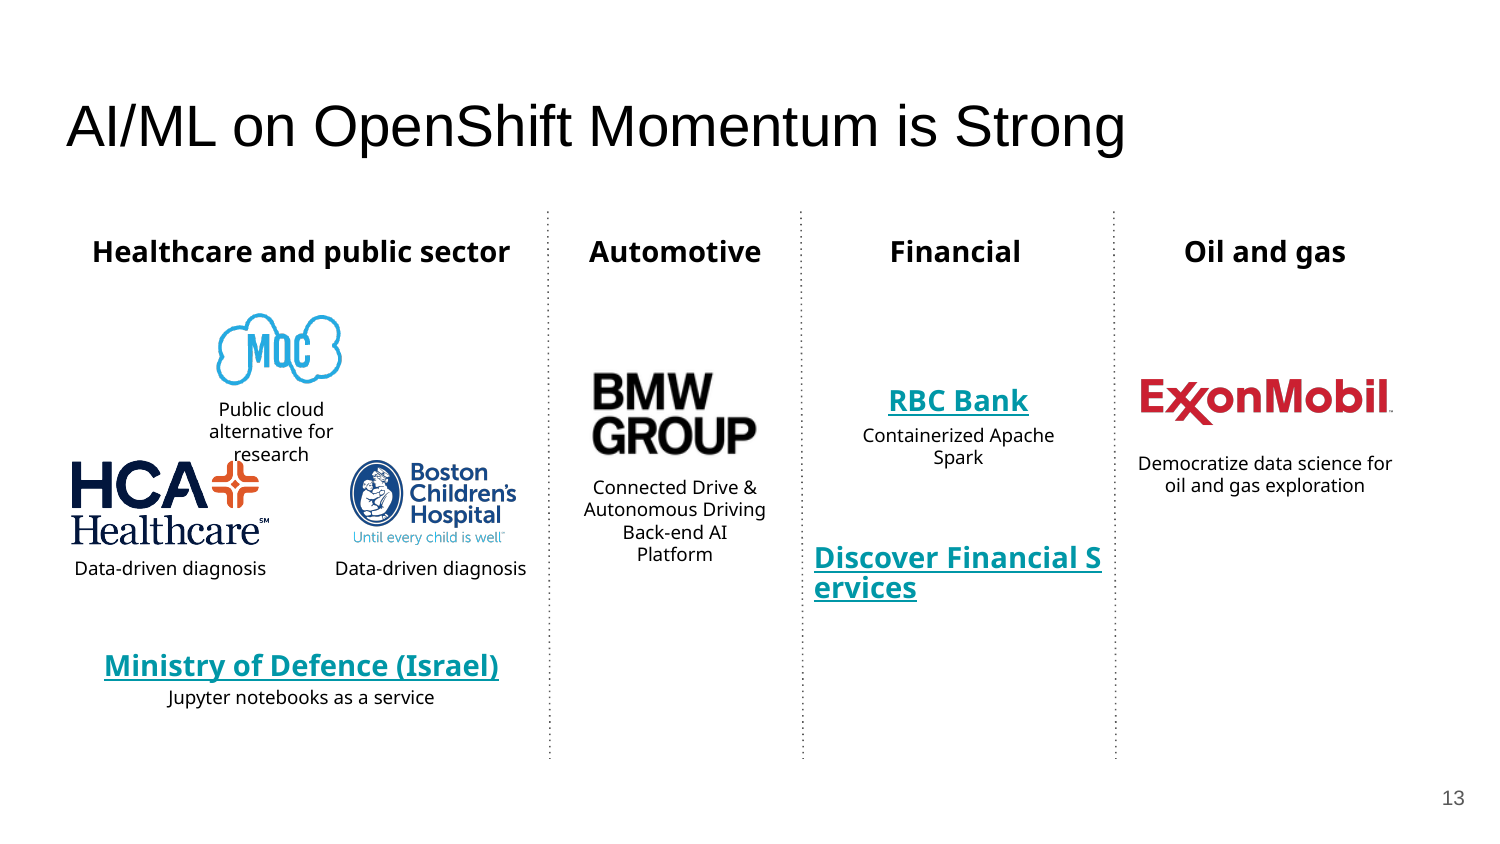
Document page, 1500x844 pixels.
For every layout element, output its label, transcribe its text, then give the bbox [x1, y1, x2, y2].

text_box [547, 211, 551, 760]
text_box Healthcare and public sector [55, 222, 542, 291]
text_box Financial [808, 222, 1108, 291]
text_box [102, 635, 501, 760]
text_box RBC Bank [813, 371, 1103, 426]
picture [207, 299, 350, 399]
text_box Containerized Apache Spark [855, 426, 1062, 497]
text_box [1113, 211, 1117, 760]
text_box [71, 460, 270, 631]
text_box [800, 211, 804, 760]
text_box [1127, 355, 1403, 525]
text_box Automotive [555, 222, 795, 291]
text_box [582, 365, 767, 563]
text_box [331, 460, 530, 631]
text_box Discover Financial Services [813, 528, 1103, 583]
text_box Public cloud alternative for research [172, 386, 371, 471]
slide_number ‹#› [1389, 764, 1480, 830]
title AI/ML on OpenShift Momentum is Strong [51, 72, 1449, 167]
text_box Oil and gas [1121, 222, 1420, 291]
